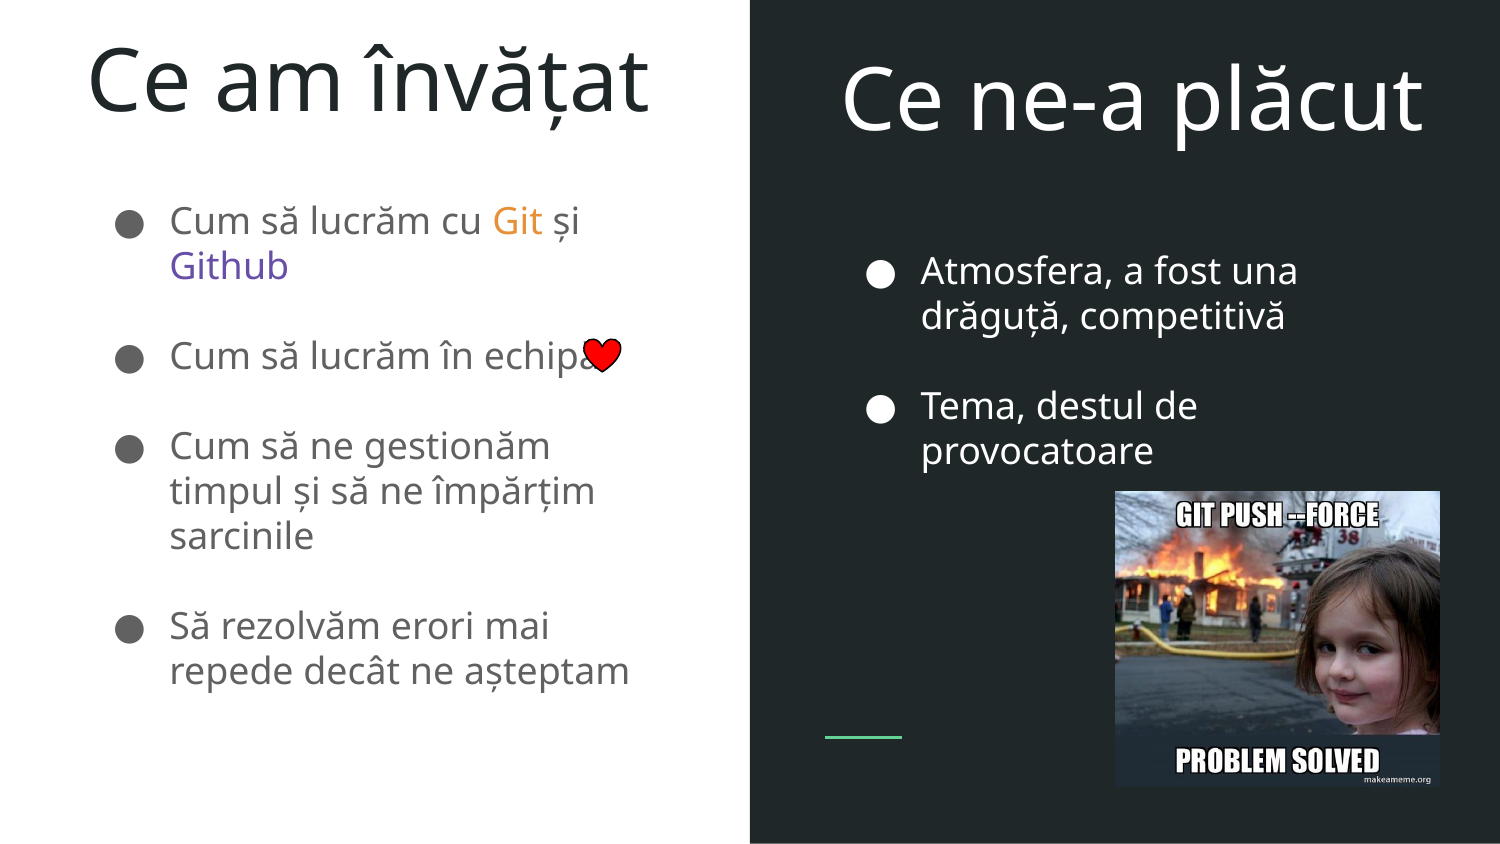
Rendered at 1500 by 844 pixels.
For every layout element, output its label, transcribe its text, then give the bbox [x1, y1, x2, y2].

text_box Atmosfera, a fost una drăguță, competitivă Tema, destul de provocatoare [830, 232, 1433, 735]
title Ce am învățat [36, 30, 700, 144]
list Ce ne-a plăcut [817, 30, 1447, 144]
text_box Cum să lucrăm cu Git și Github Cum să lucrăm în echipă Cum să ne gestionăm timpul și să ne împărțim sarcinile Să rezolvăm erori mai repede decât ne așteptam [79, 182, 680, 662]
text_box [583, 339, 621, 372]
picture [1115, 491, 1440, 787]
